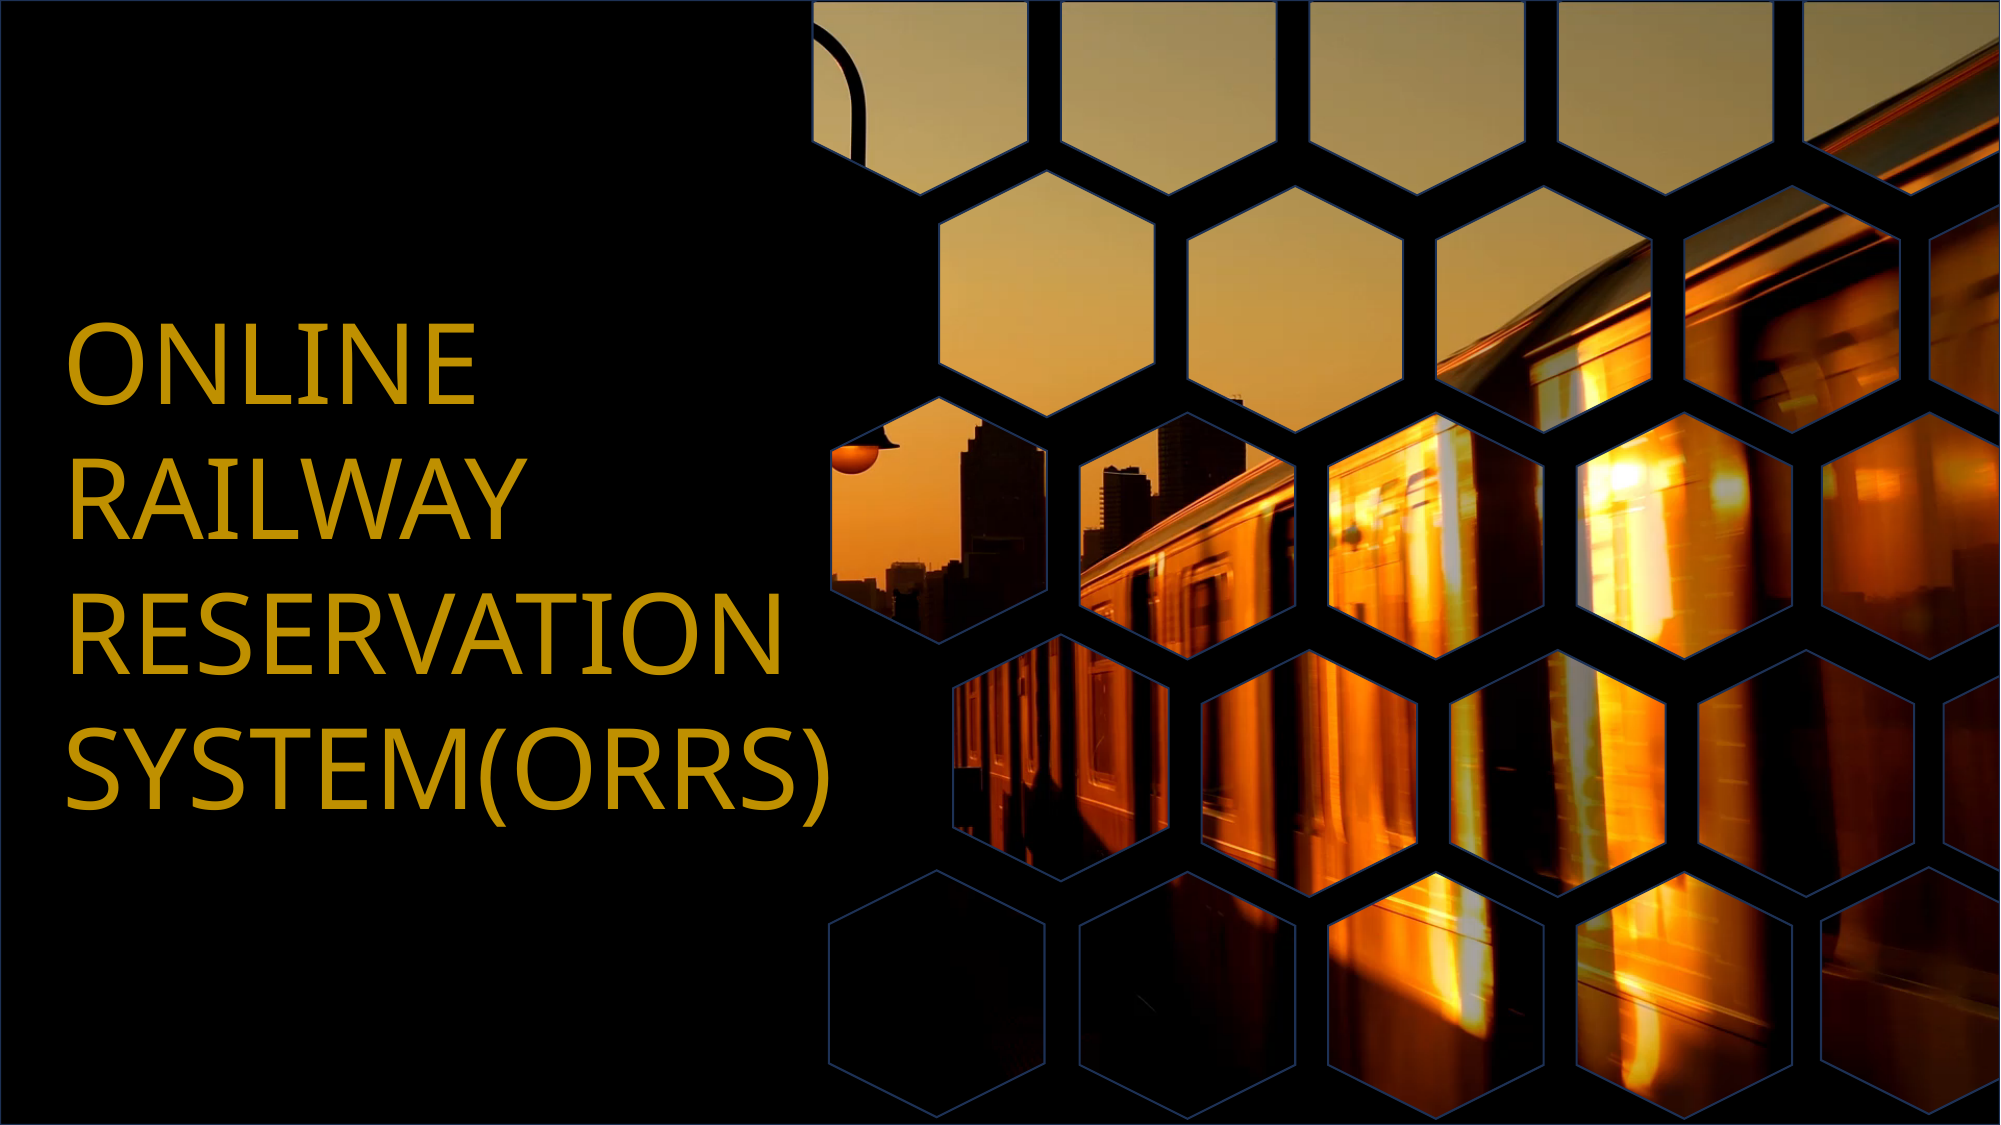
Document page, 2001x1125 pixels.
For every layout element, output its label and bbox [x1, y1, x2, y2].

text_box [0, 0, 2000, 1125]
